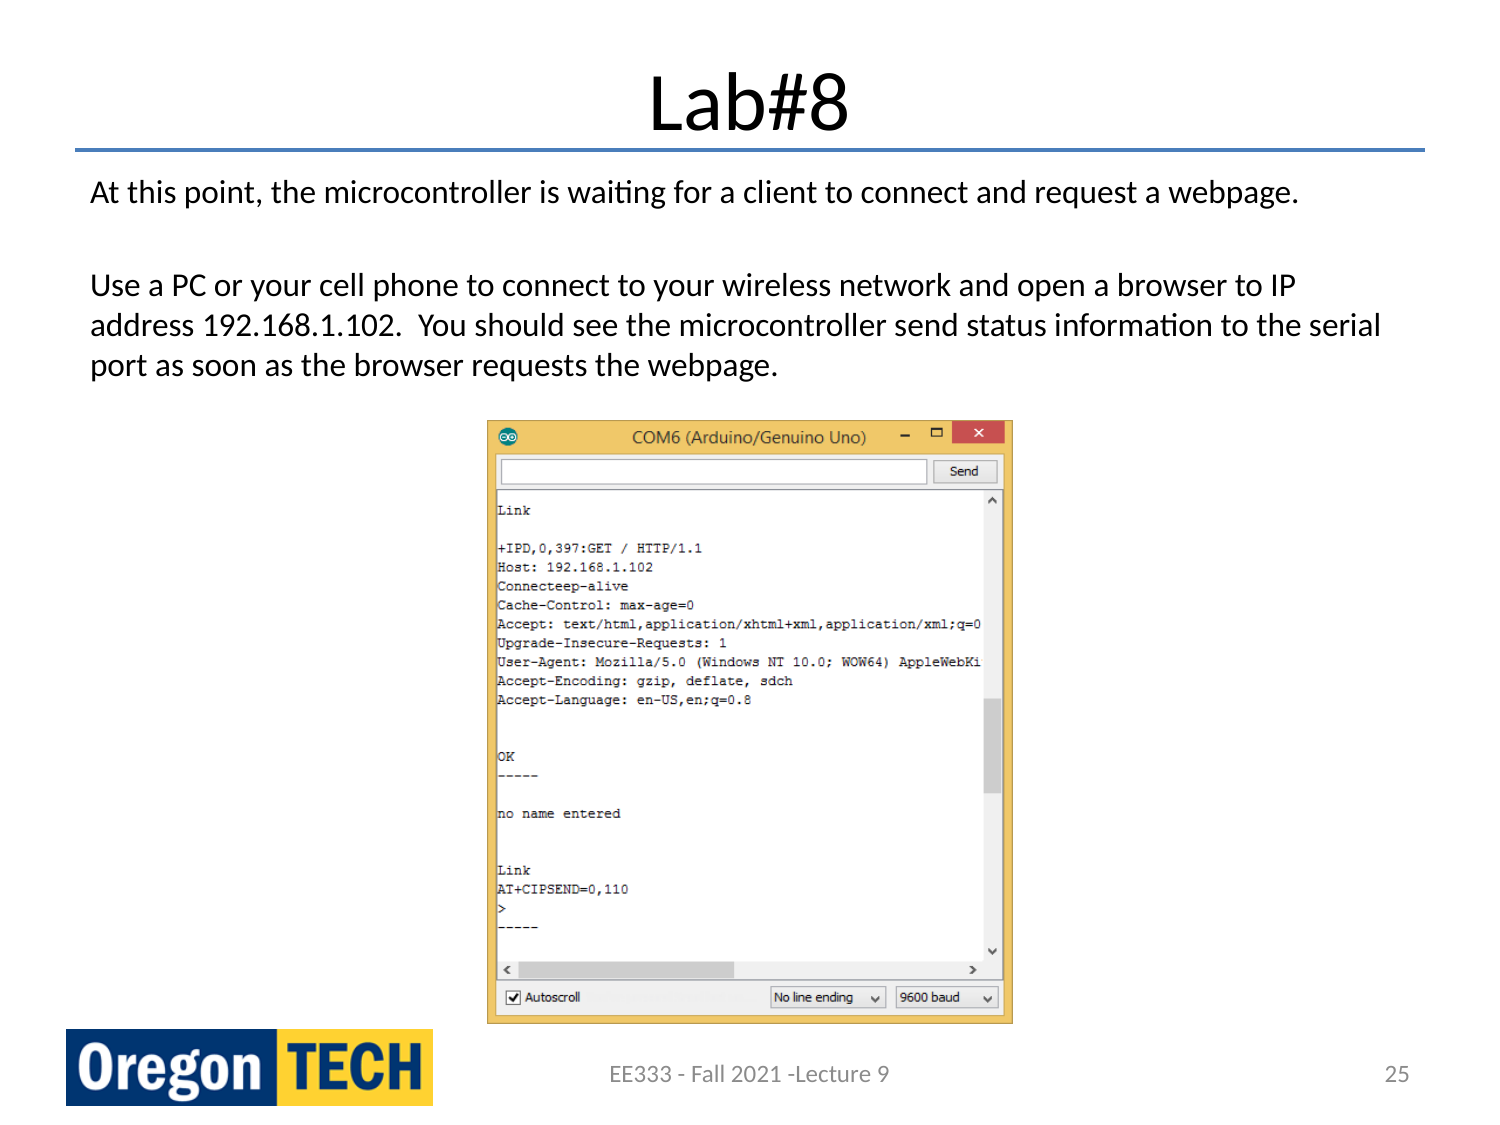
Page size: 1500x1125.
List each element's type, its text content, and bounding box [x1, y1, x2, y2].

slide_number 25 [1074, 1042, 1425, 1103]
footer EE333 - Fall 2021 -Lecture 9 [512, 1042, 988, 1103]
title Lab#8 [75, 45, 1425, 150]
picture [487, 420, 1013, 1025]
picture [66, 1029, 433, 1106]
list At this point, the microcontroller is waiting for a client to connect and request a webpage. Use a PC or your cell phone to connect to your wireless network and open a browser to IP address 192.168.1.102. You should see the microcontroller send status information to the serial port as soon as the browser requests the webpage. [75, 162, 1425, 1005]
